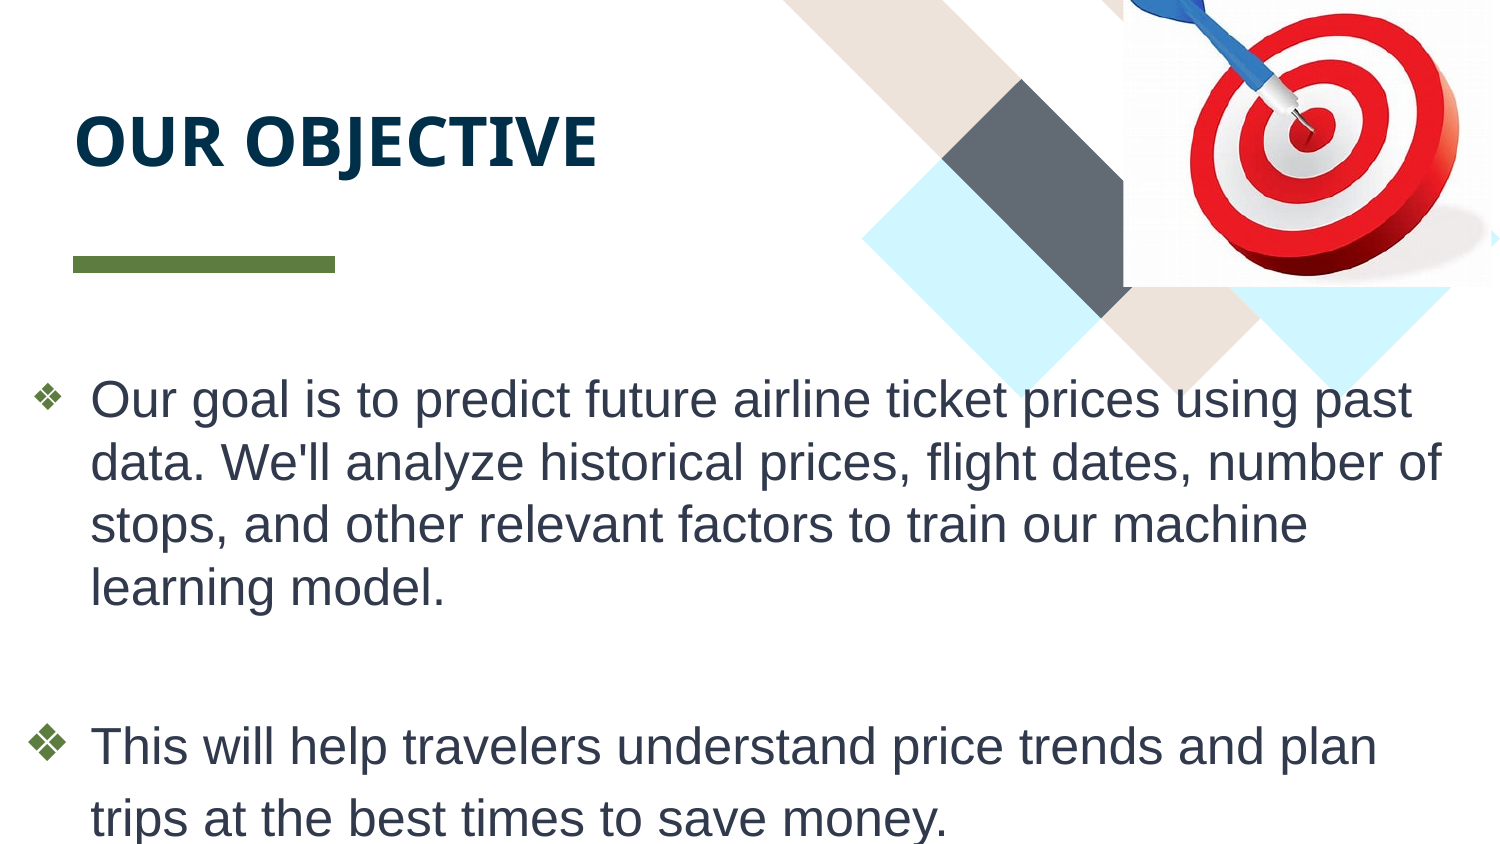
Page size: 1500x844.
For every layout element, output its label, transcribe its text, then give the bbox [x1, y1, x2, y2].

picture [1123, 0, 1492, 337]
title OUR OBJECTIVE [73, 0, 909, 180]
list Our goal is to predict future airline ticket prices using past data. We'll analyze historical prices, flight dates, number of stops, and other relevant factors to train our machine learning model. This will help travelers understand price trends and plan trips at the best times to save money. [9, 309, 1472, 844]
